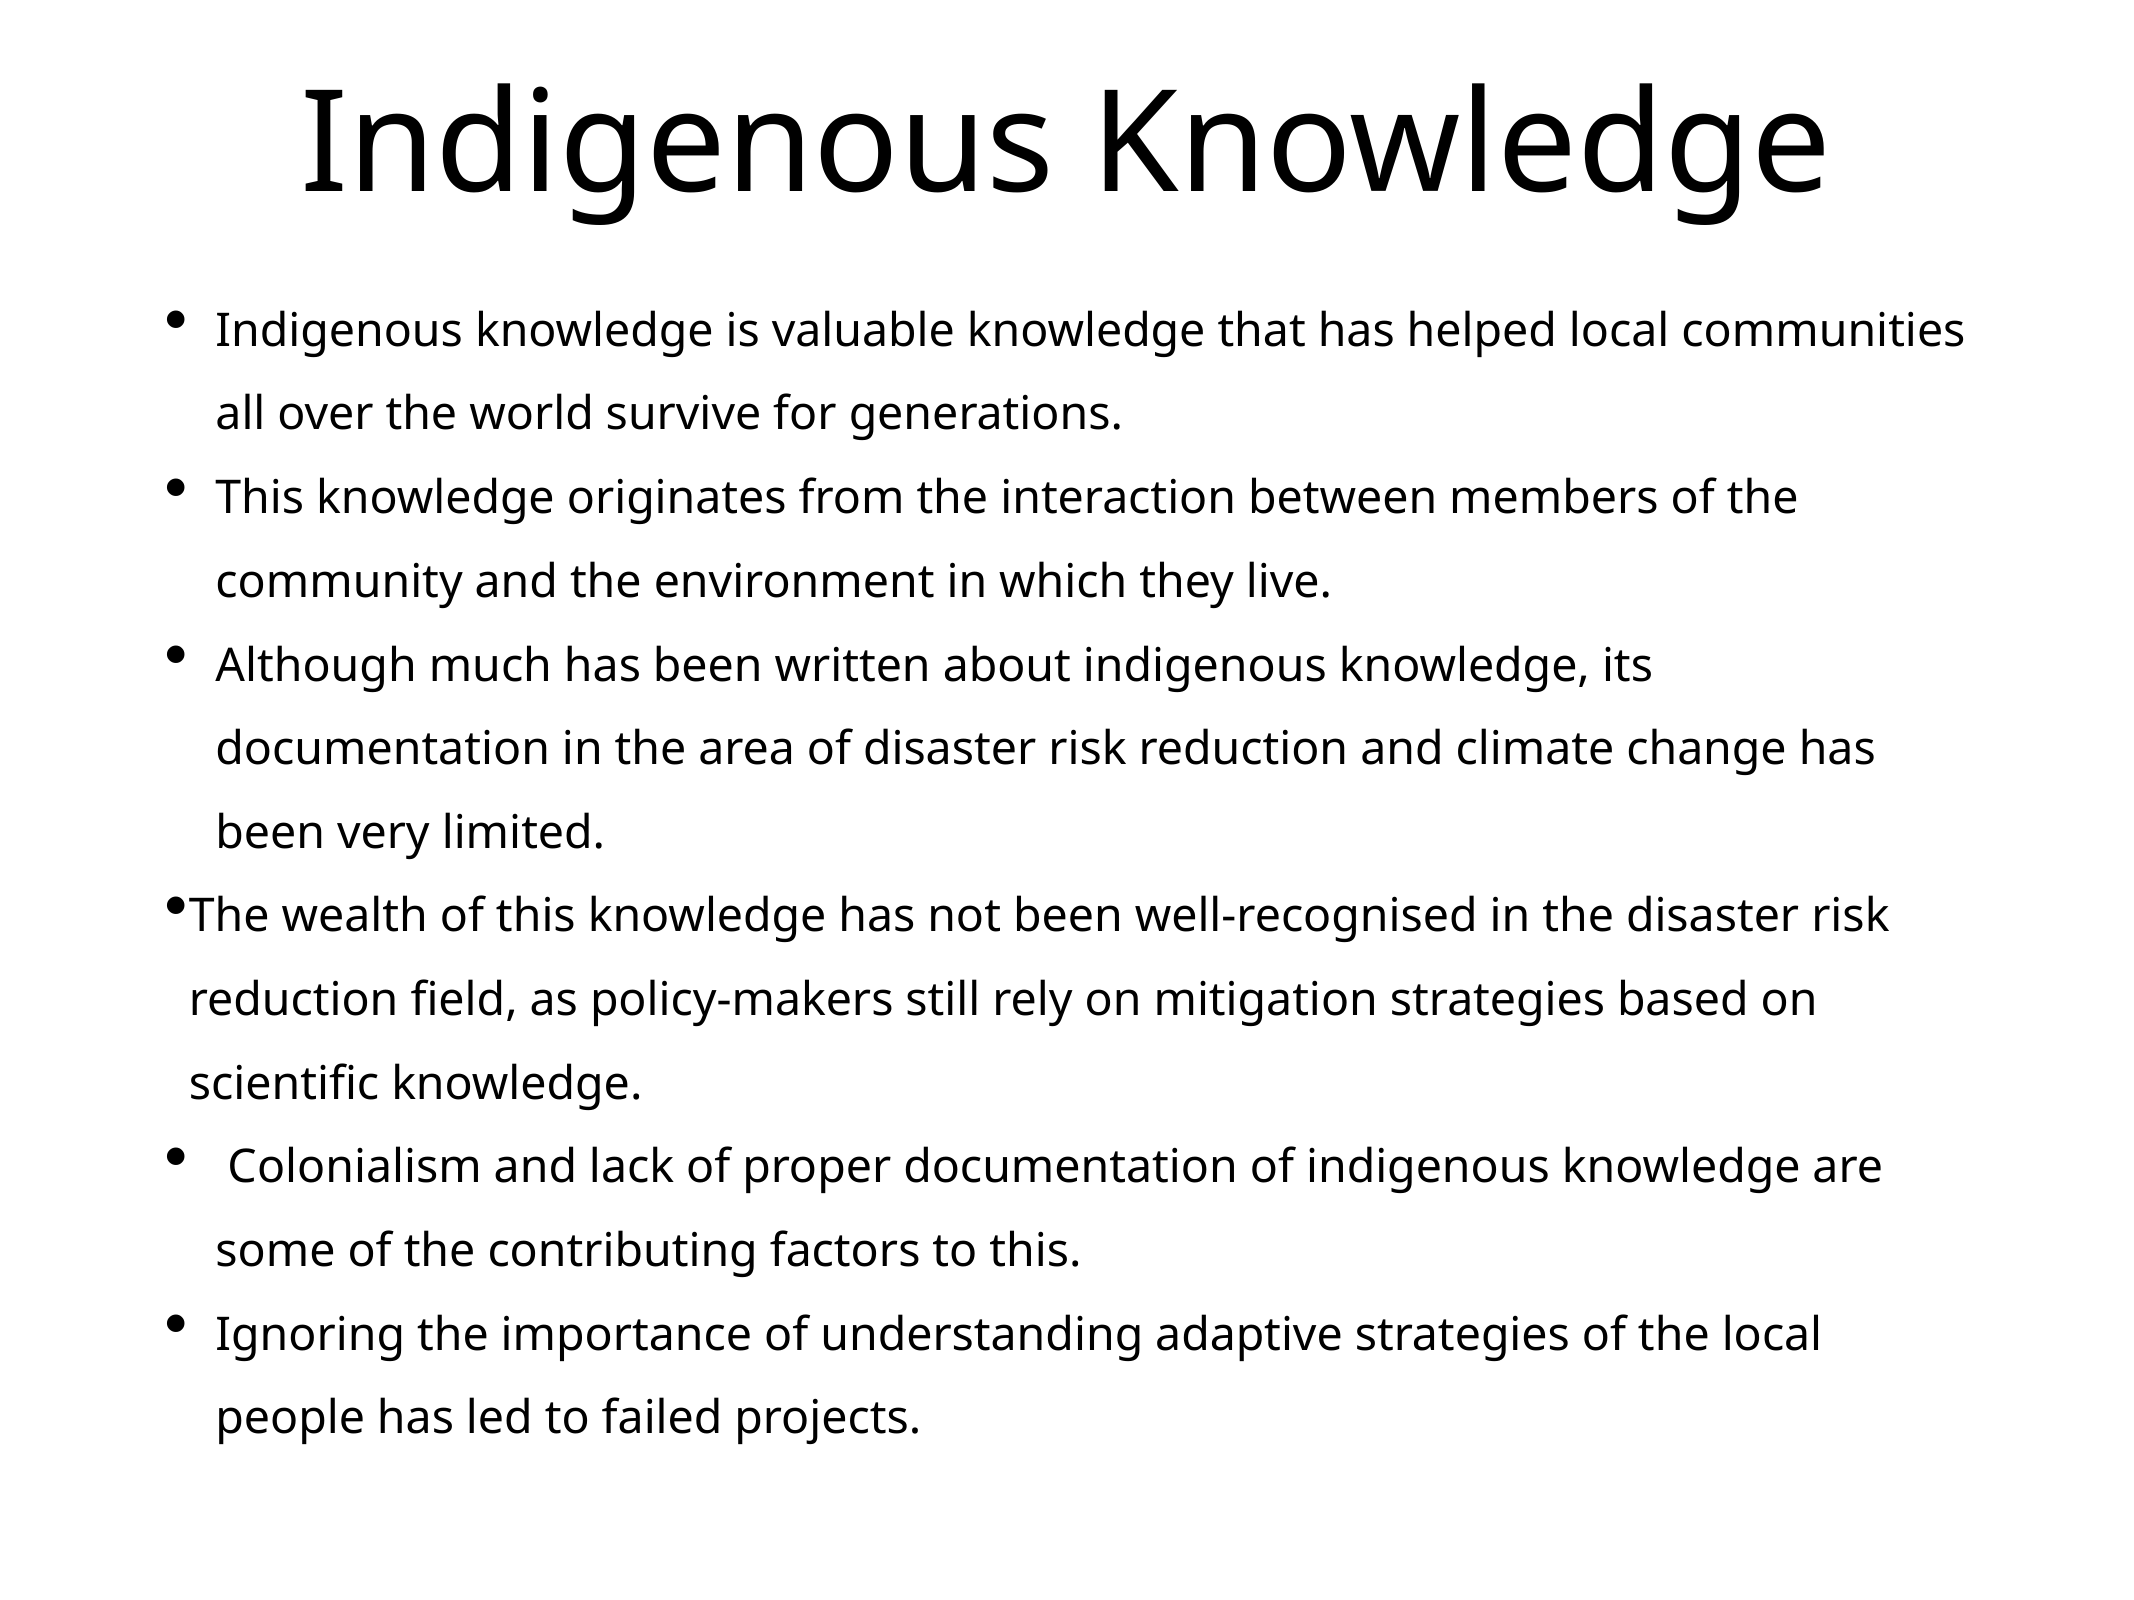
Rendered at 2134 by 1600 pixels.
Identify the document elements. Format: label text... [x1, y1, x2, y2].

list Indigenous knowledge is valuable knowledge that has helped local communities all over the world survive for generations. This knowledge originates from the interaction between members of the community and the environment in which they live. Although much has been written about indigenous knowledge, its documentation in the area of disaster risk reduction and climate change has been very limited. The wealth of this knowledge has not been well-recognised in the disaster risk reduction field, as policy-makers still rely on mitigation strategies based on scientific knowledge. Colonialism and lack of proper documentation of indigenous knowledge are some of the contributing factors to this. Ignoring the importance of understanding adaptive strategies of the local people has led to failed projects. [155, 258, 1978, 1457]
title Indigenous Knowledge [155, 41, 1978, 230]
